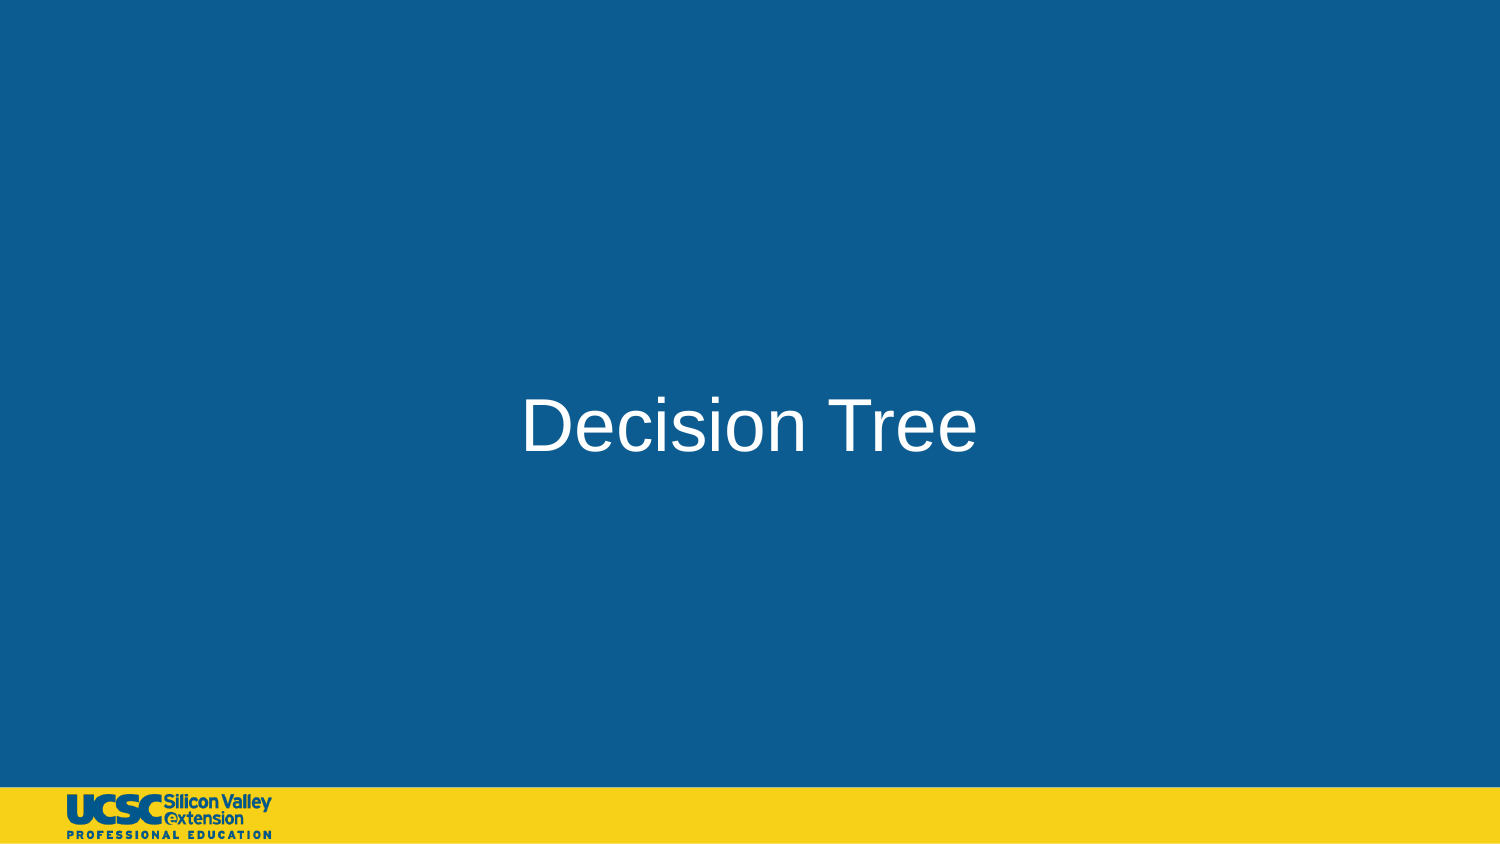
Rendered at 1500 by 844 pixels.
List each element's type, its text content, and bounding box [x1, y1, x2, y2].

picture [60, 788, 277, 844]
title Decision Tree [51, 352, 1449, 491]
